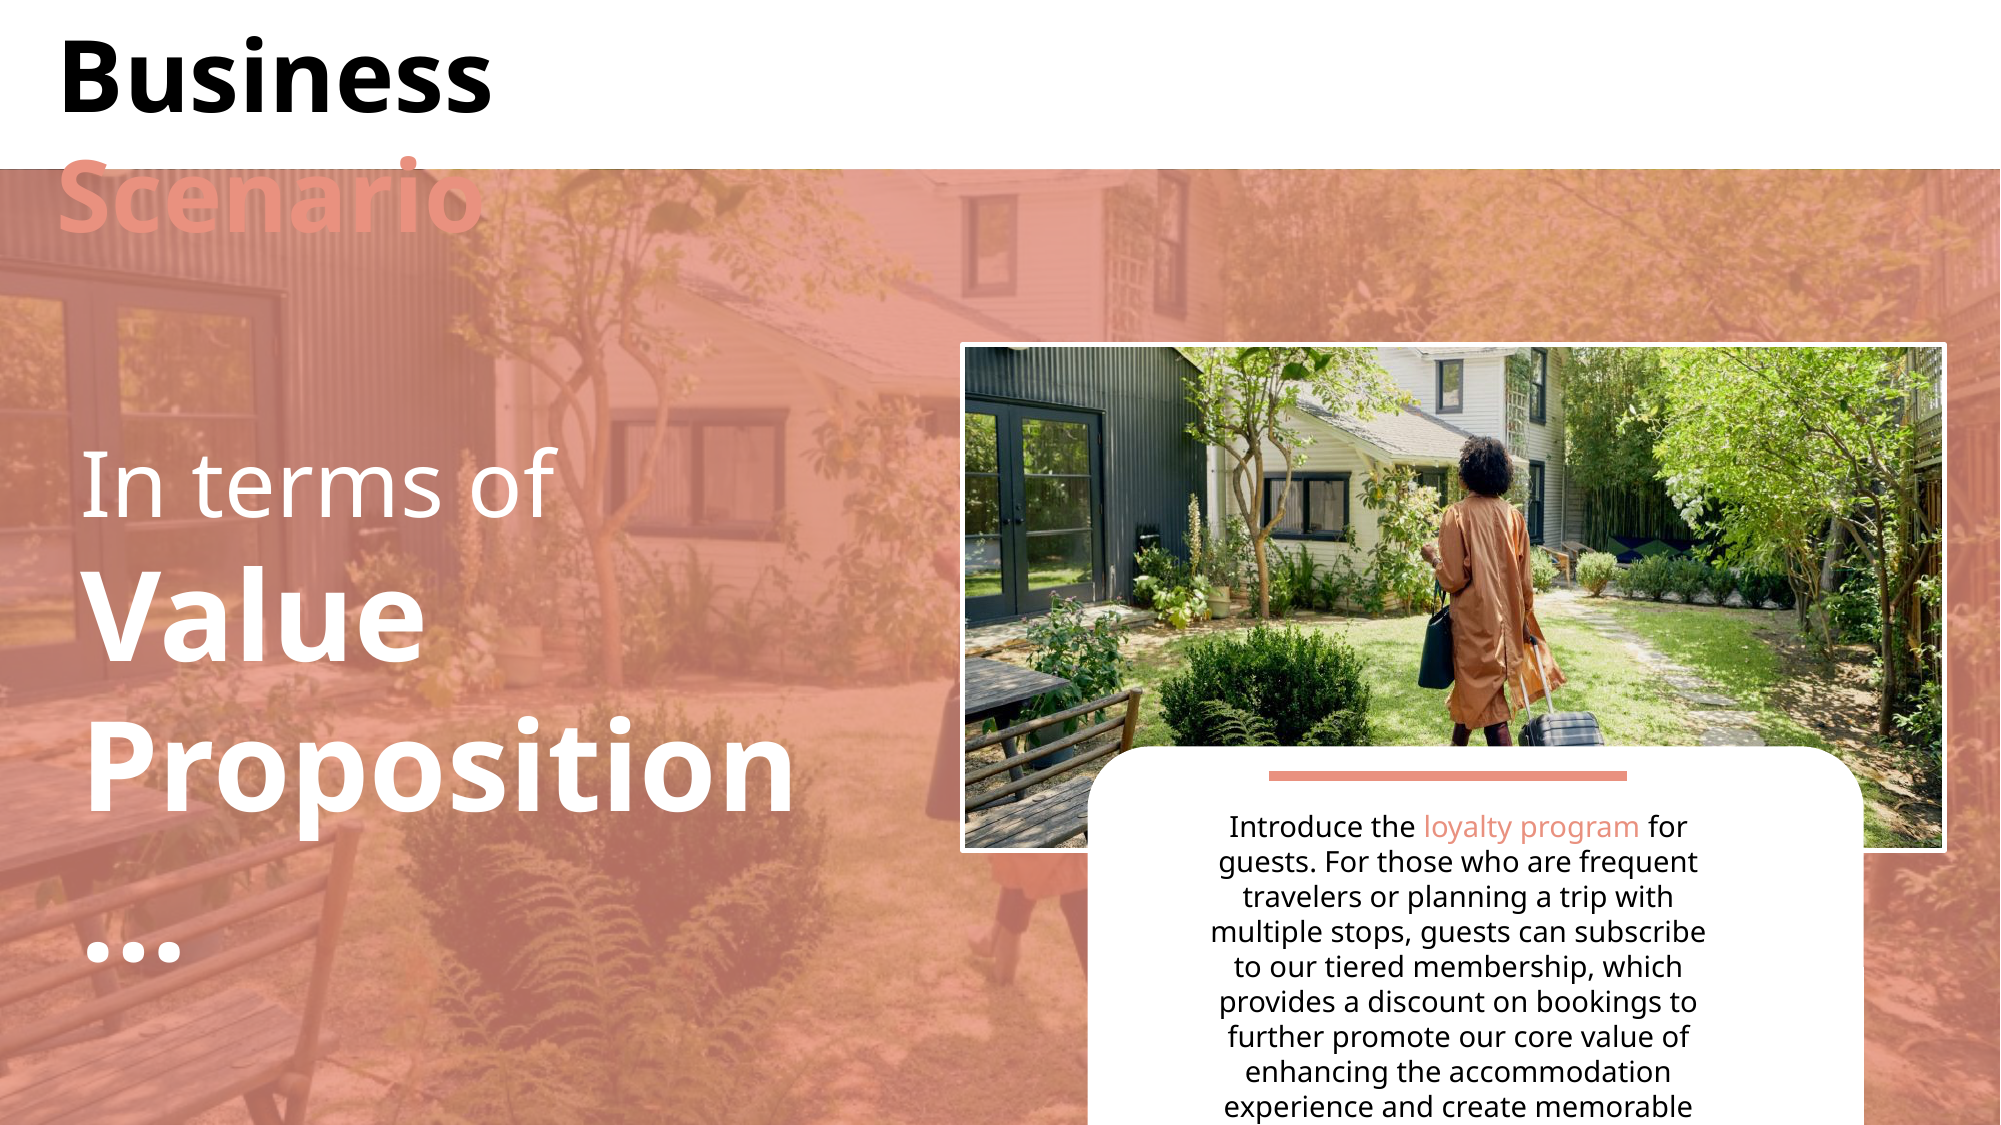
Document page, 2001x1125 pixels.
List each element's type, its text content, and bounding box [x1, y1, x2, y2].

text_box Business Scenario [42, 5, 923, 168]
picture [0, 168, 2000, 1125]
